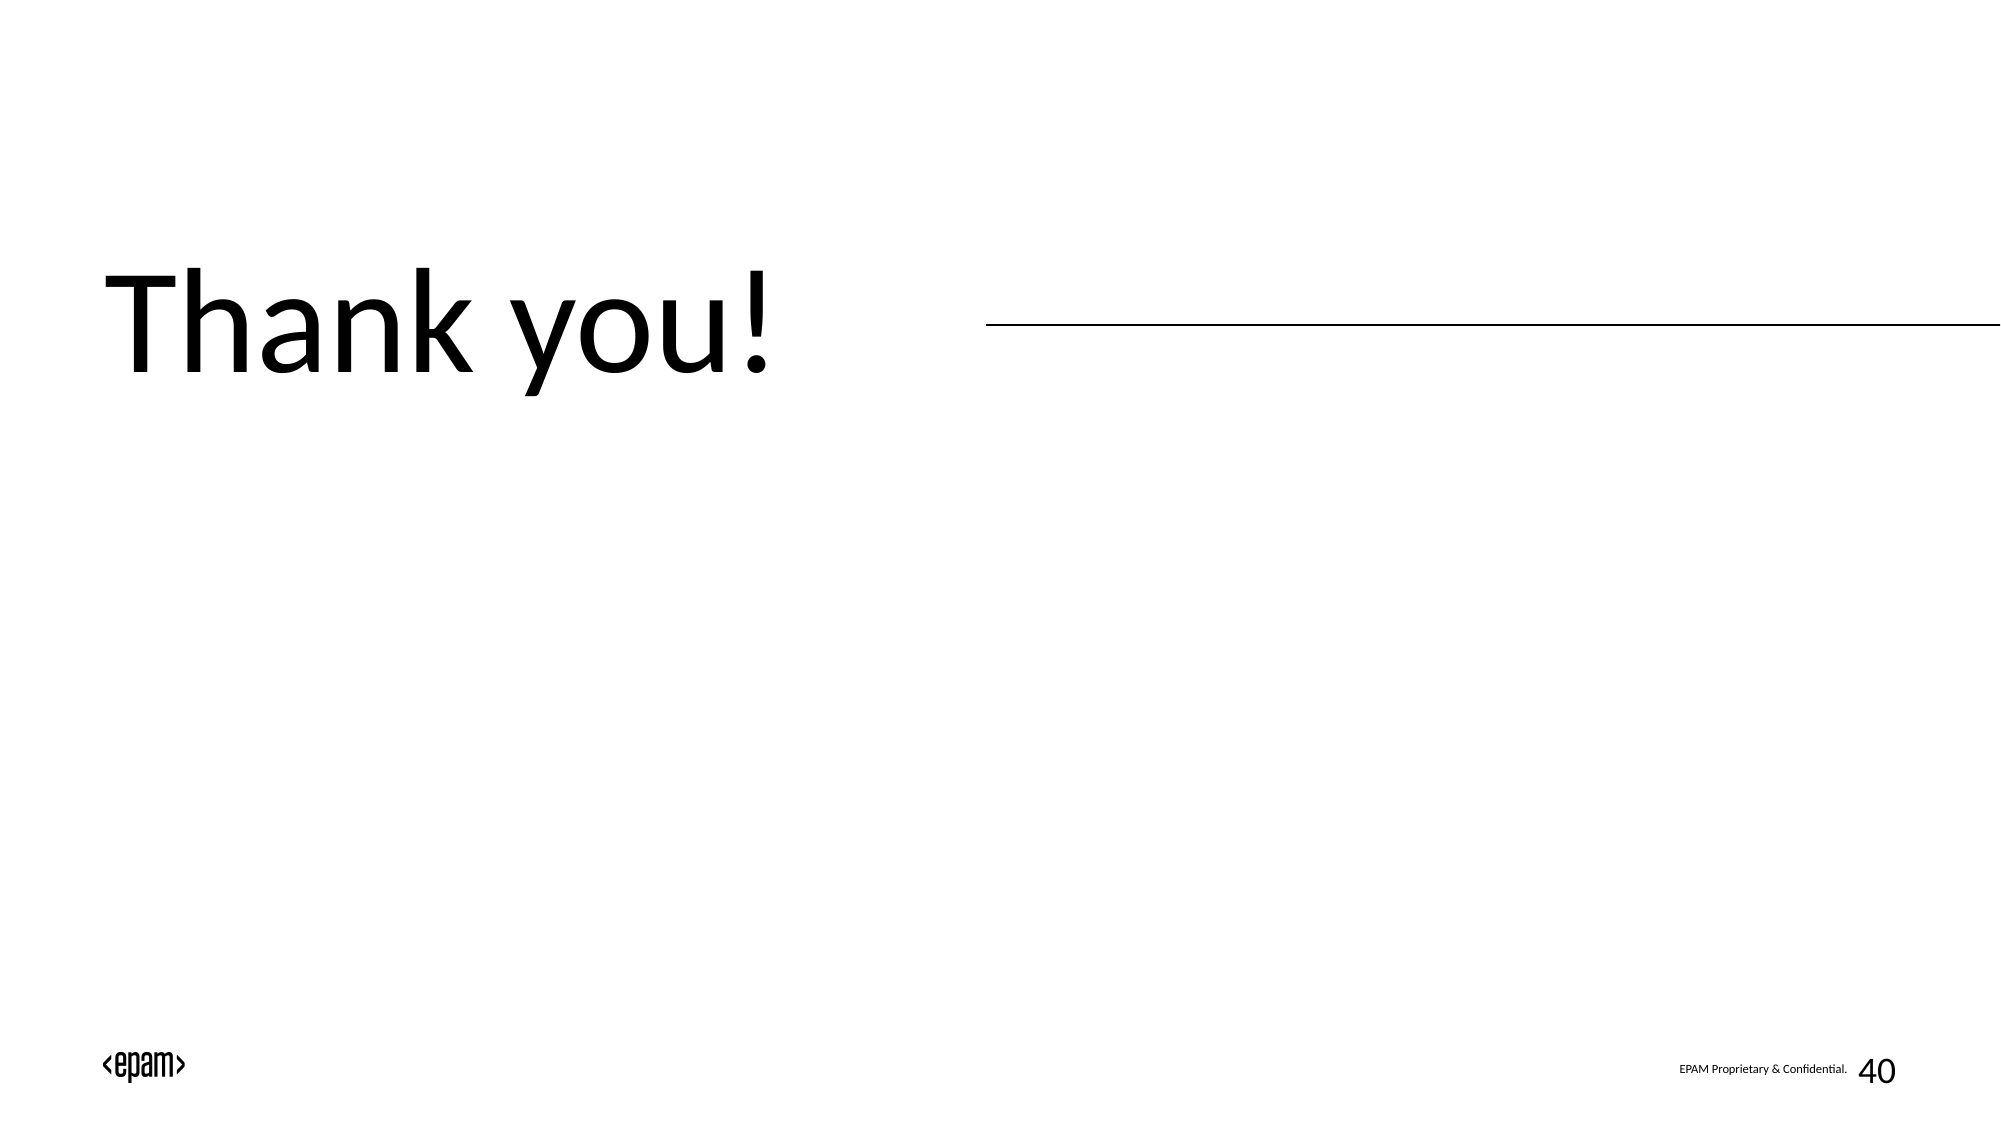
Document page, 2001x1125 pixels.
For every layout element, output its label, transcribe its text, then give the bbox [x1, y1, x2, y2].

title Thank you! [104, 222, 945, 404]
